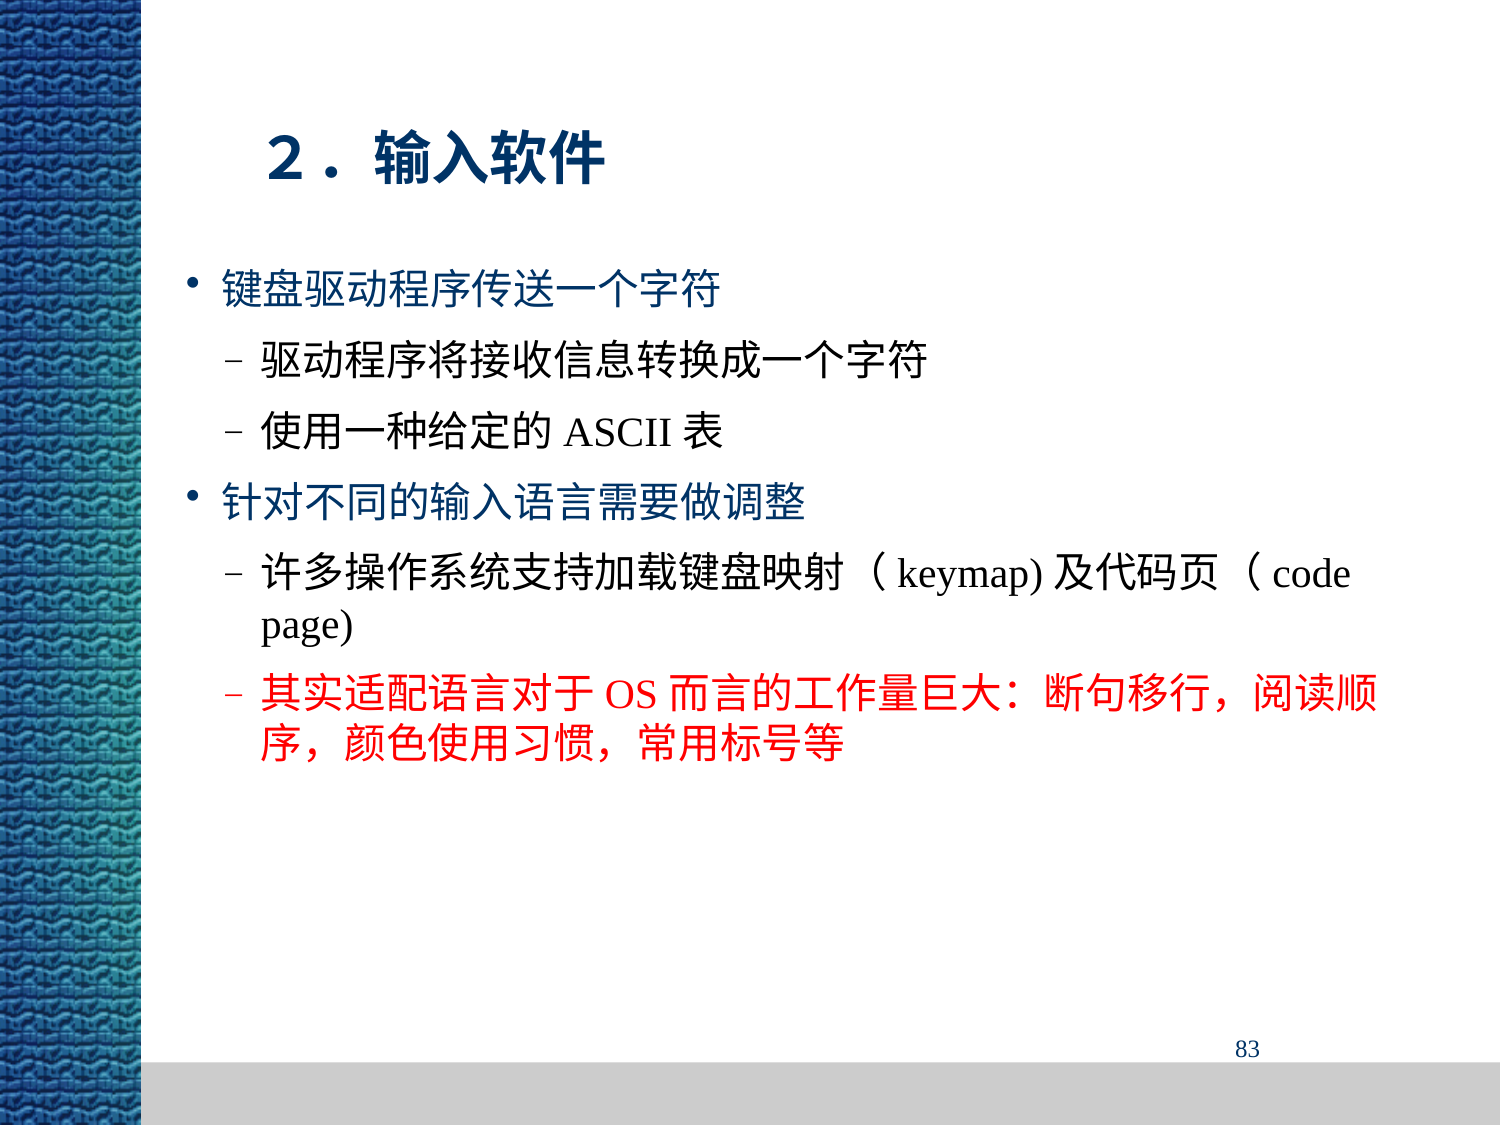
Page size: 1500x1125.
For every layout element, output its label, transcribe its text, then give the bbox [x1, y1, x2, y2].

text_box 83 [1025, 1024, 1275, 1100]
picture [0, 0, 141, 1125]
text_box 键盘驱动程序传送一个字符 驱动程序将接收信息转换成一个字符 使用一种给定的ASCII表 针对不同的输入语言需要做调整 许多操作系统支持加载键盘映射（keymap)及代码页（code page) 其实适配语言对于OS而言的工作量巨大：断句移行，阅读顺序，颜色使用习惯，常用标号等 [171, 255, 1400, 775]
text_box ２．输入软件 [242, 113, 1294, 199]
